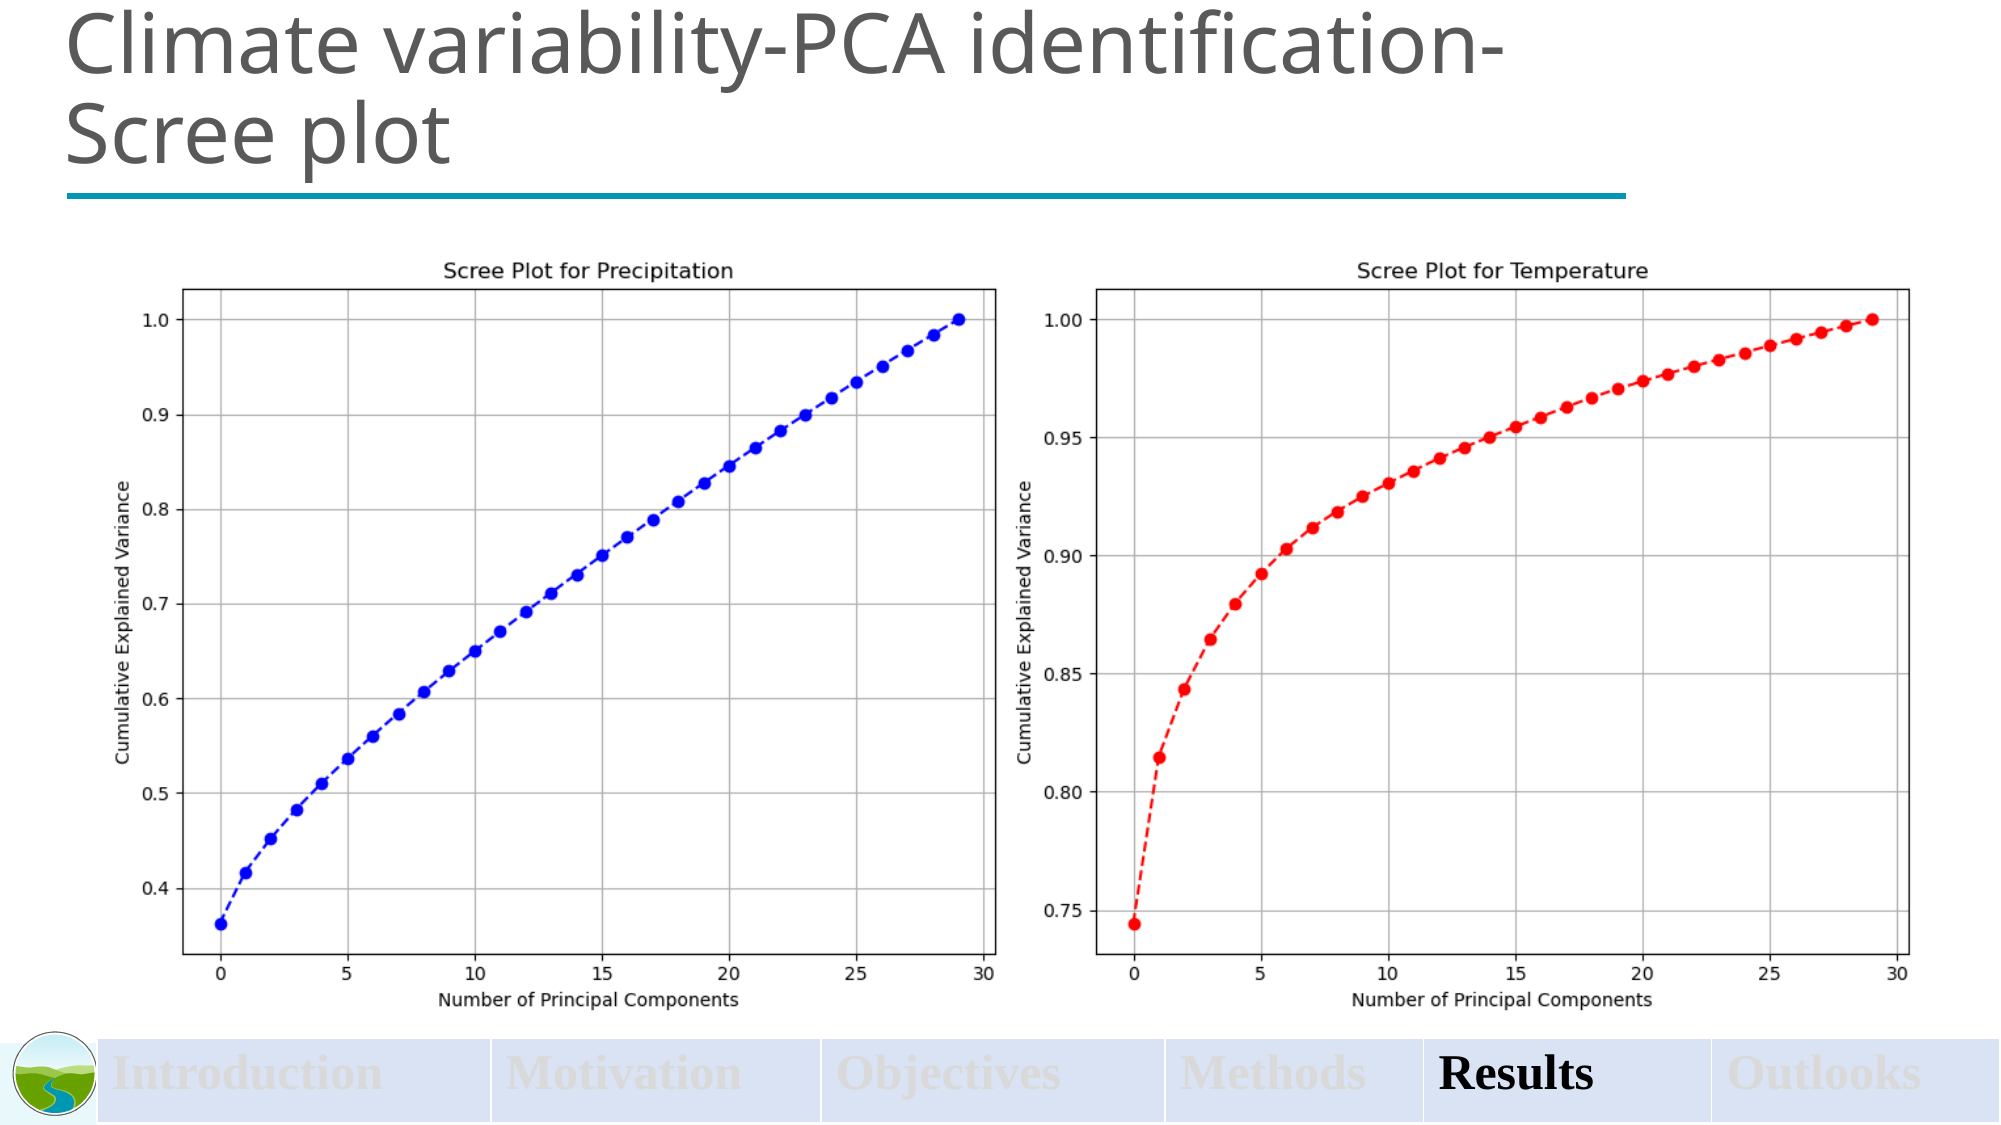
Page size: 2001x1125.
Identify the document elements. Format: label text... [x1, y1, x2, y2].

table_header Objectives [822, 1041, 1164, 1122]
table_header Results [1424, 1041, 1711, 1122]
title Climate variability-PCA identification- Scree plot [49, 22, 1756, 161]
table_header Methods [1166, 1041, 1423, 1122]
table_header Outlooks [1712, 1039, 1999, 1122]
picture [0, 243, 1931, 1125]
table_header Motivation [492, 1041, 820, 1122]
table_header Introduction [98, 1041, 490, 1122]
